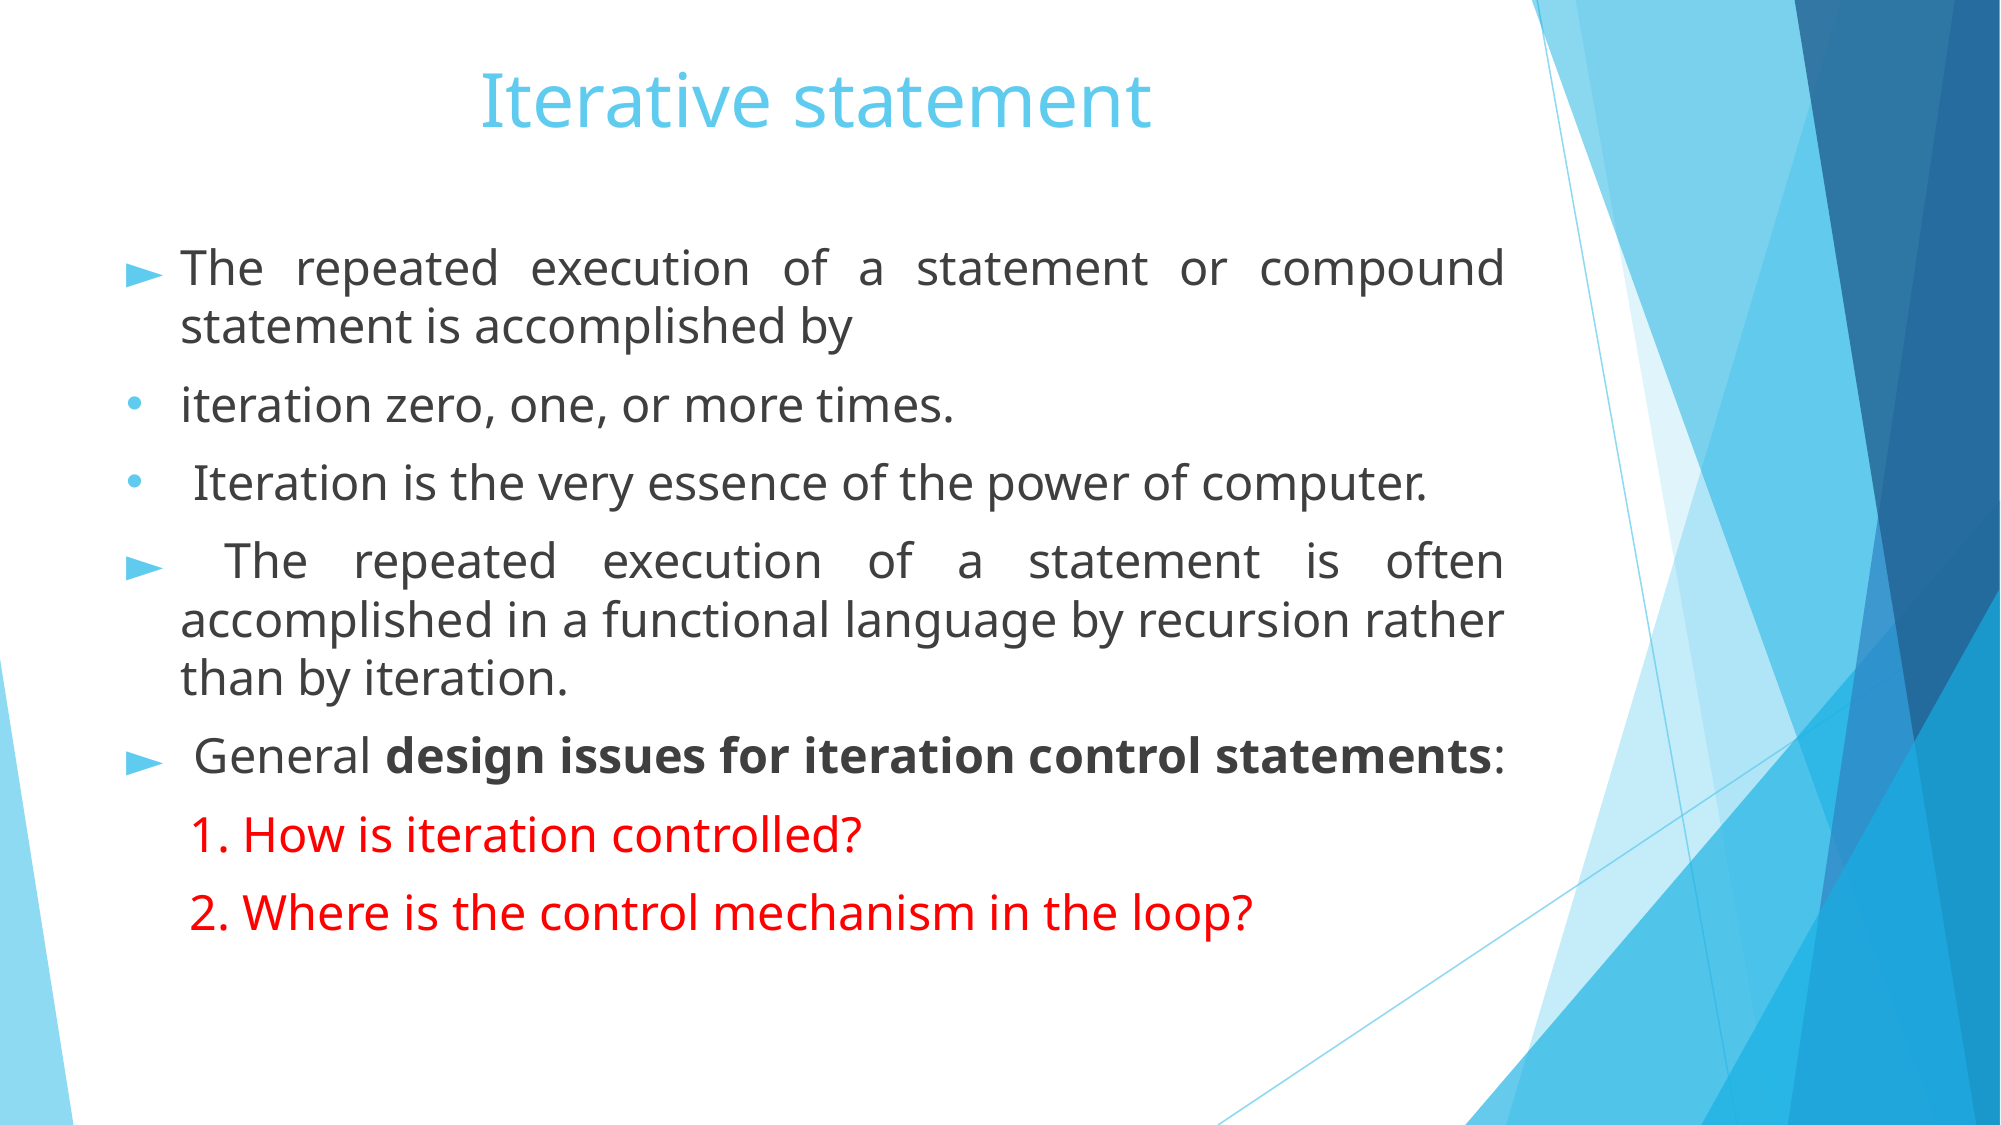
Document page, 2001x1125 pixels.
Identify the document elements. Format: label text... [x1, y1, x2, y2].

title Iterative statement [111, 44, 1522, 164]
list The repeated execution of a statement or compound statement is accomplished by iteration zero, one, or more times. Iteration is the very essence of the power of computer. The repeated execution of a statement is often accomplished in a functional language by recursion rather than by iteration. General design issues for iteration control statements: 1. How is iteration controlled? 2. Where is the control mechanism in the loop? [111, 229, 1522, 991]
